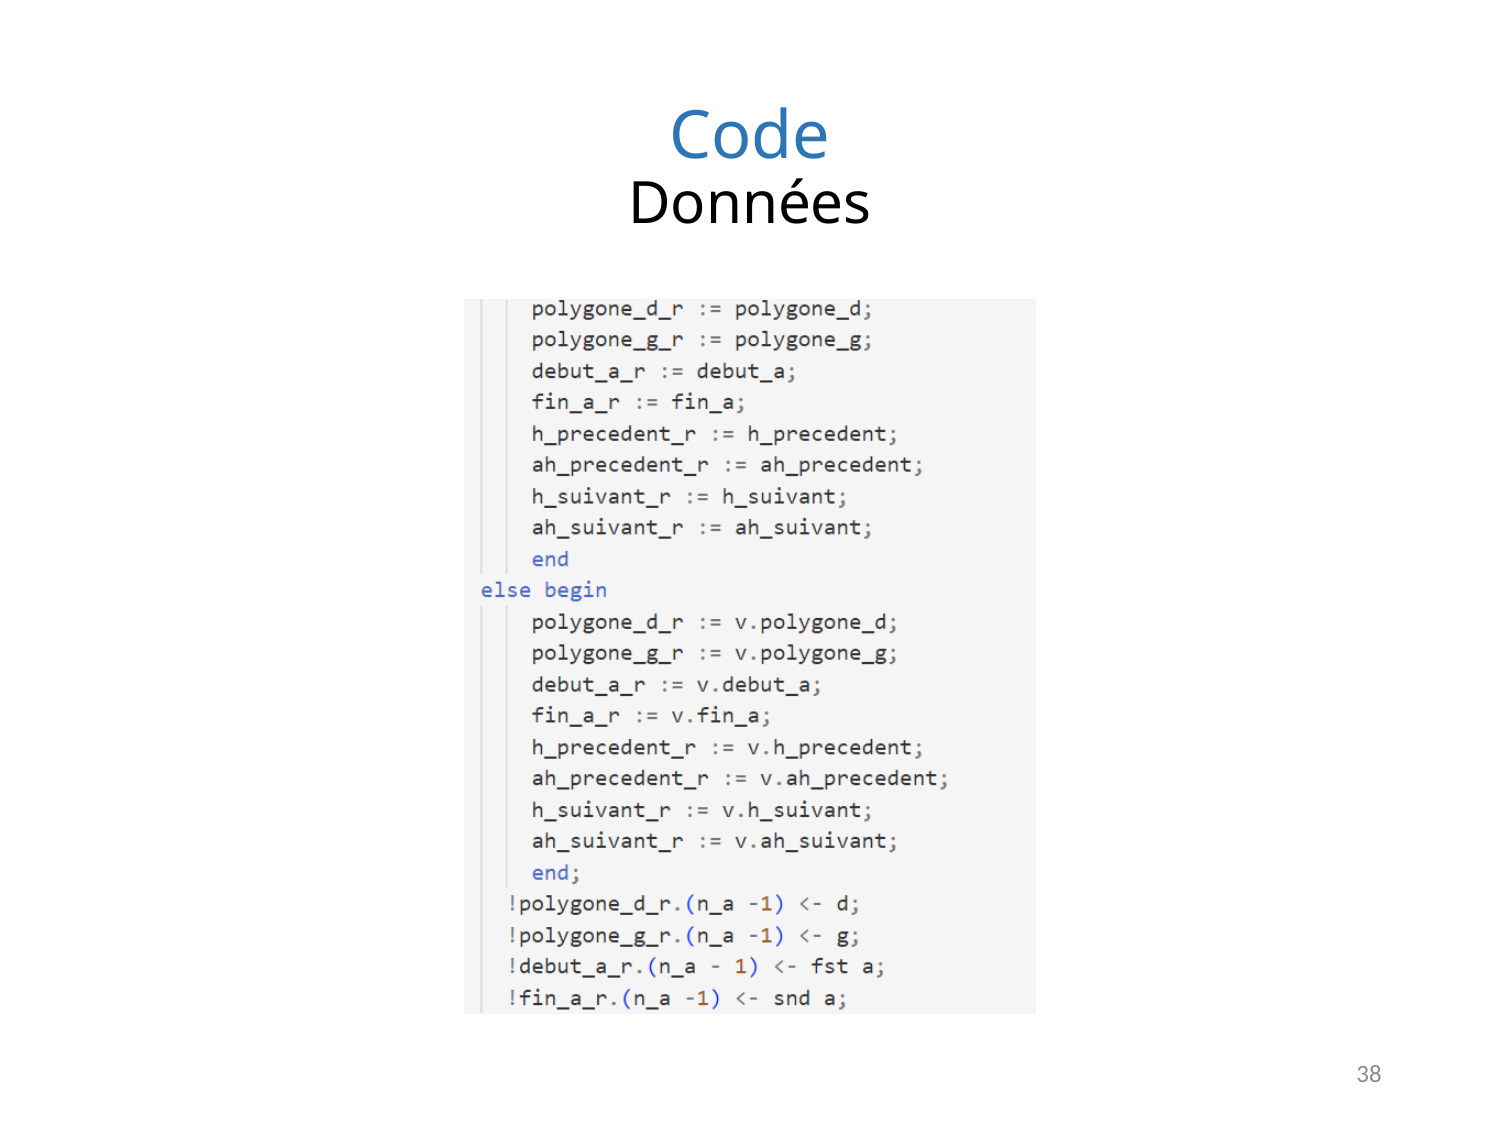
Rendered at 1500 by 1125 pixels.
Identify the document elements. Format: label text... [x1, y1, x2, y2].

title Code Données [103, 59, 1397, 278]
slide_number 38 [1059, 1042, 1397, 1103]
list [464, 299, 1036, 1014]
